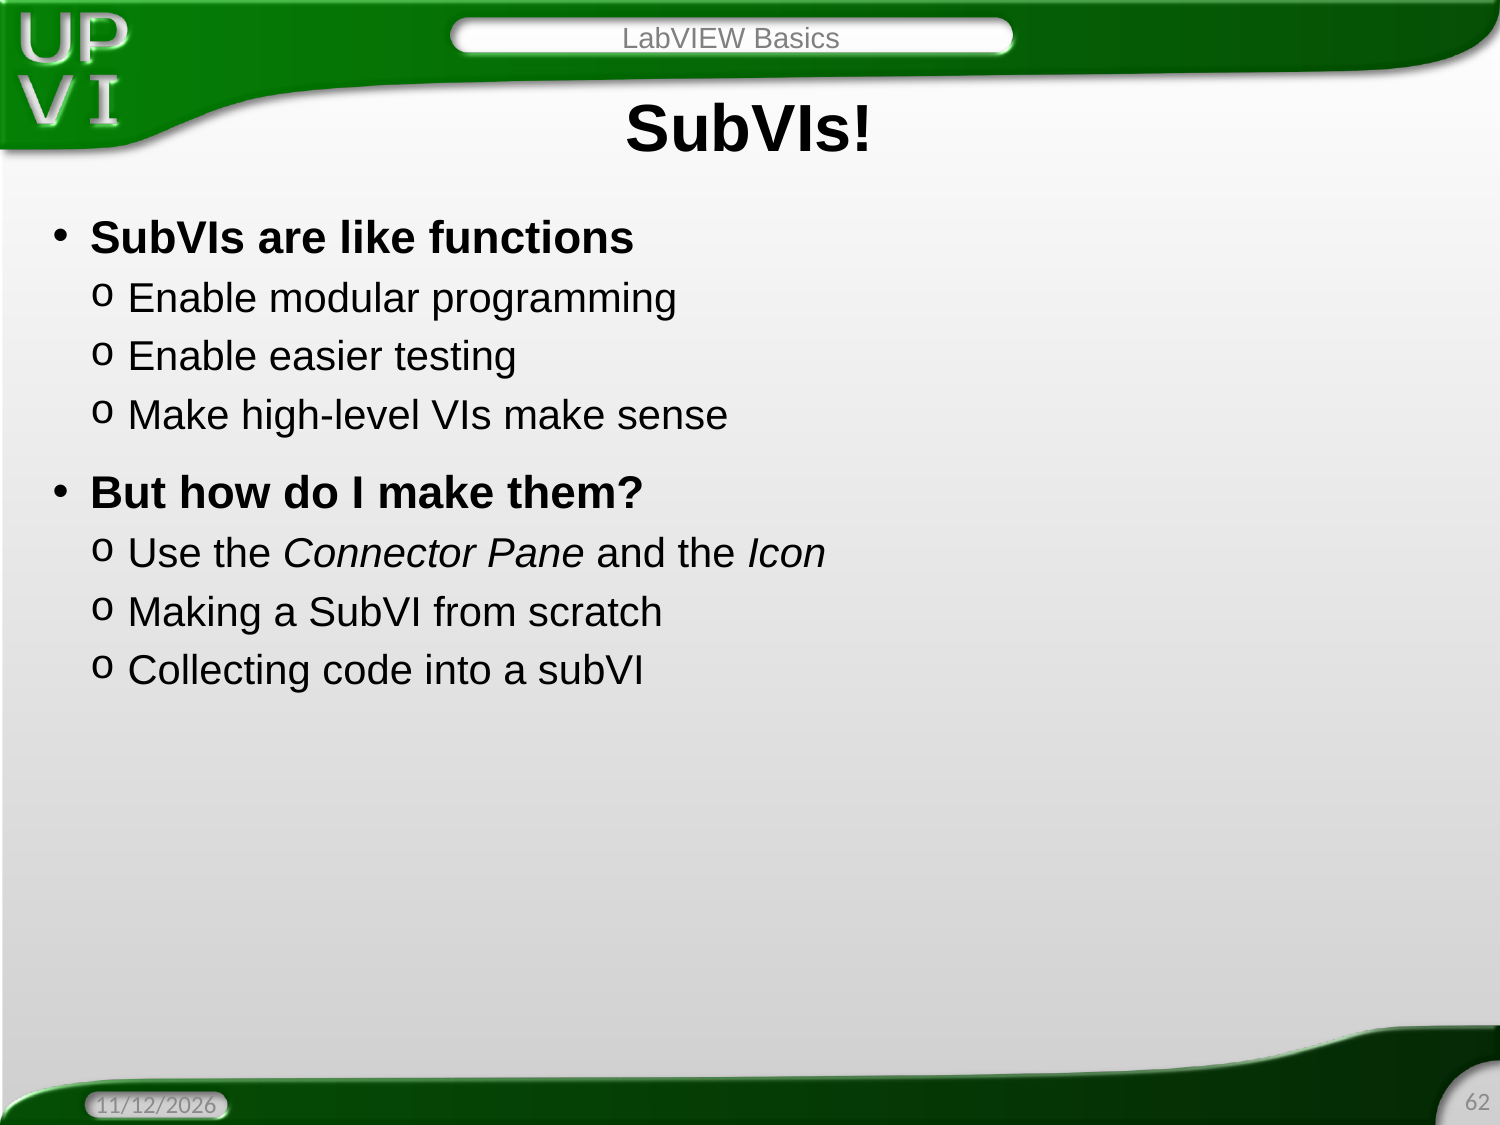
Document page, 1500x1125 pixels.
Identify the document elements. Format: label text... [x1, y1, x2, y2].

slide_number 62 [1155, 1069, 1500, 1125]
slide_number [75, 1073, 238, 1125]
title SubVIs! [75, 75, 1425, 175]
picture [0, 0, 1500, 1125]
list SubVIs are like functions Enable modular programming Enable easier testing Make high-level VIs make sense But how do I make them? Use the Connector Pane and the Icon Making a SubVI from scratch Collecting code into a subVI [37, 200, 1463, 1005]
footer LabVIEW Basics [450, 6, 1013, 67]
